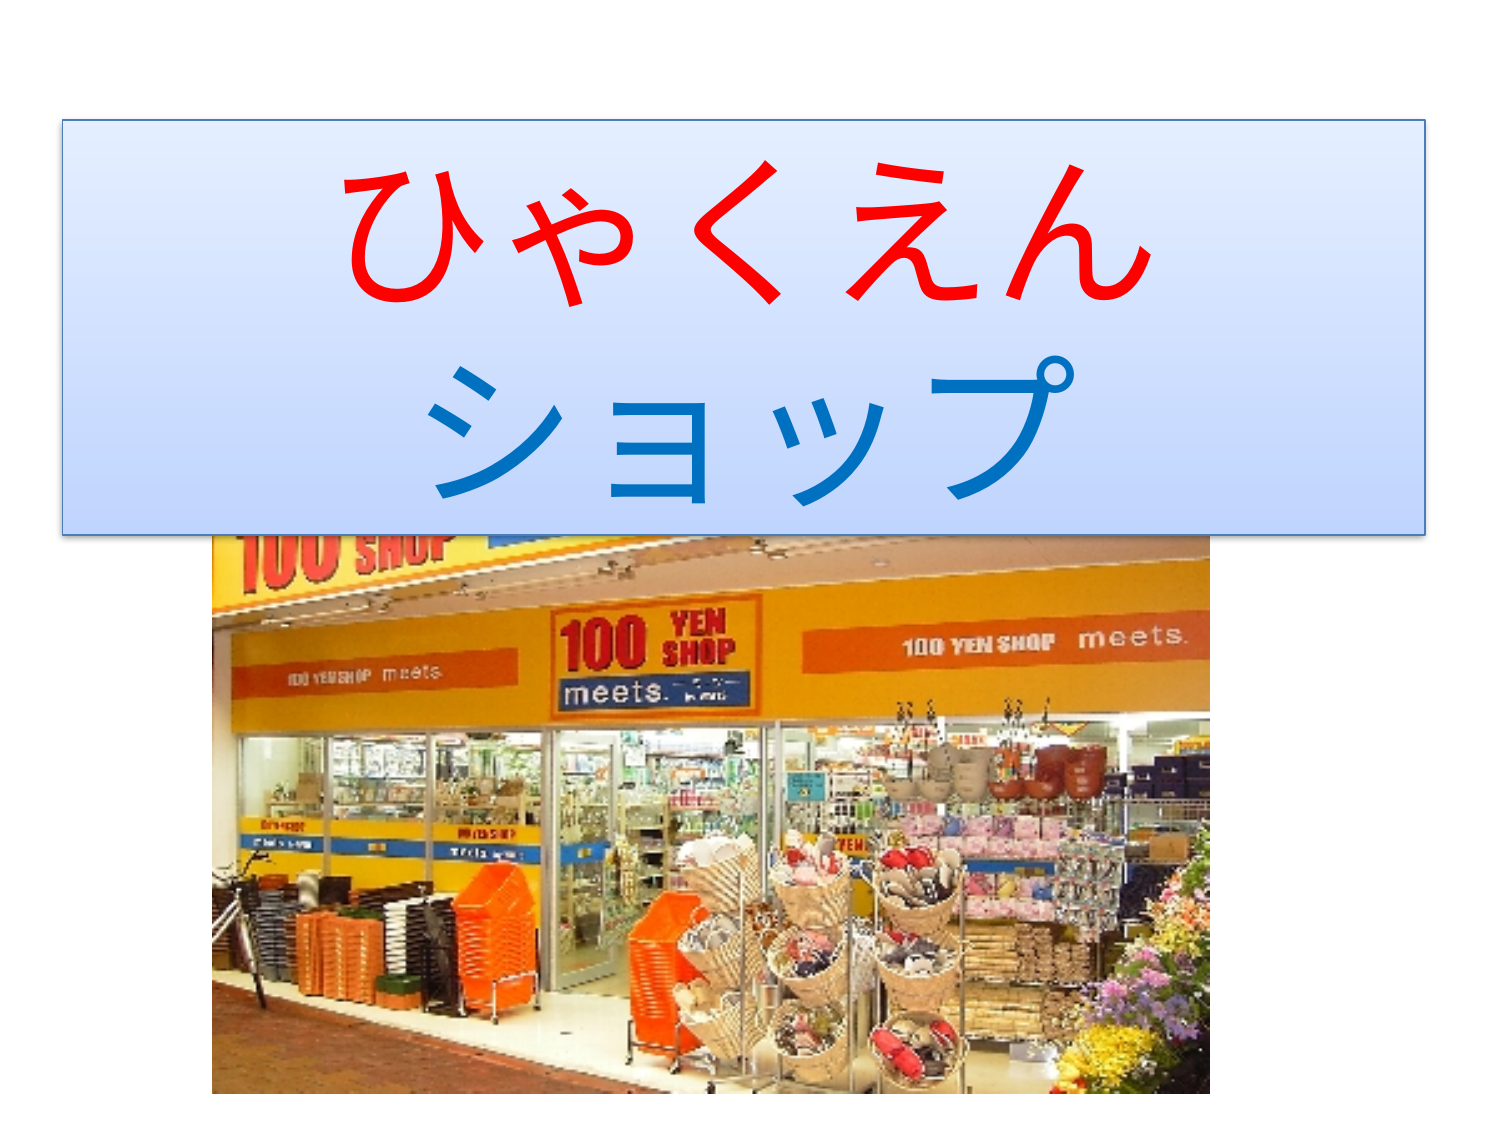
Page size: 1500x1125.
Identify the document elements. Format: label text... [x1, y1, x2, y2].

picture [212, 387, 1211, 1094]
text_box ひゃくえんショップ [62, 119, 1426, 536]
